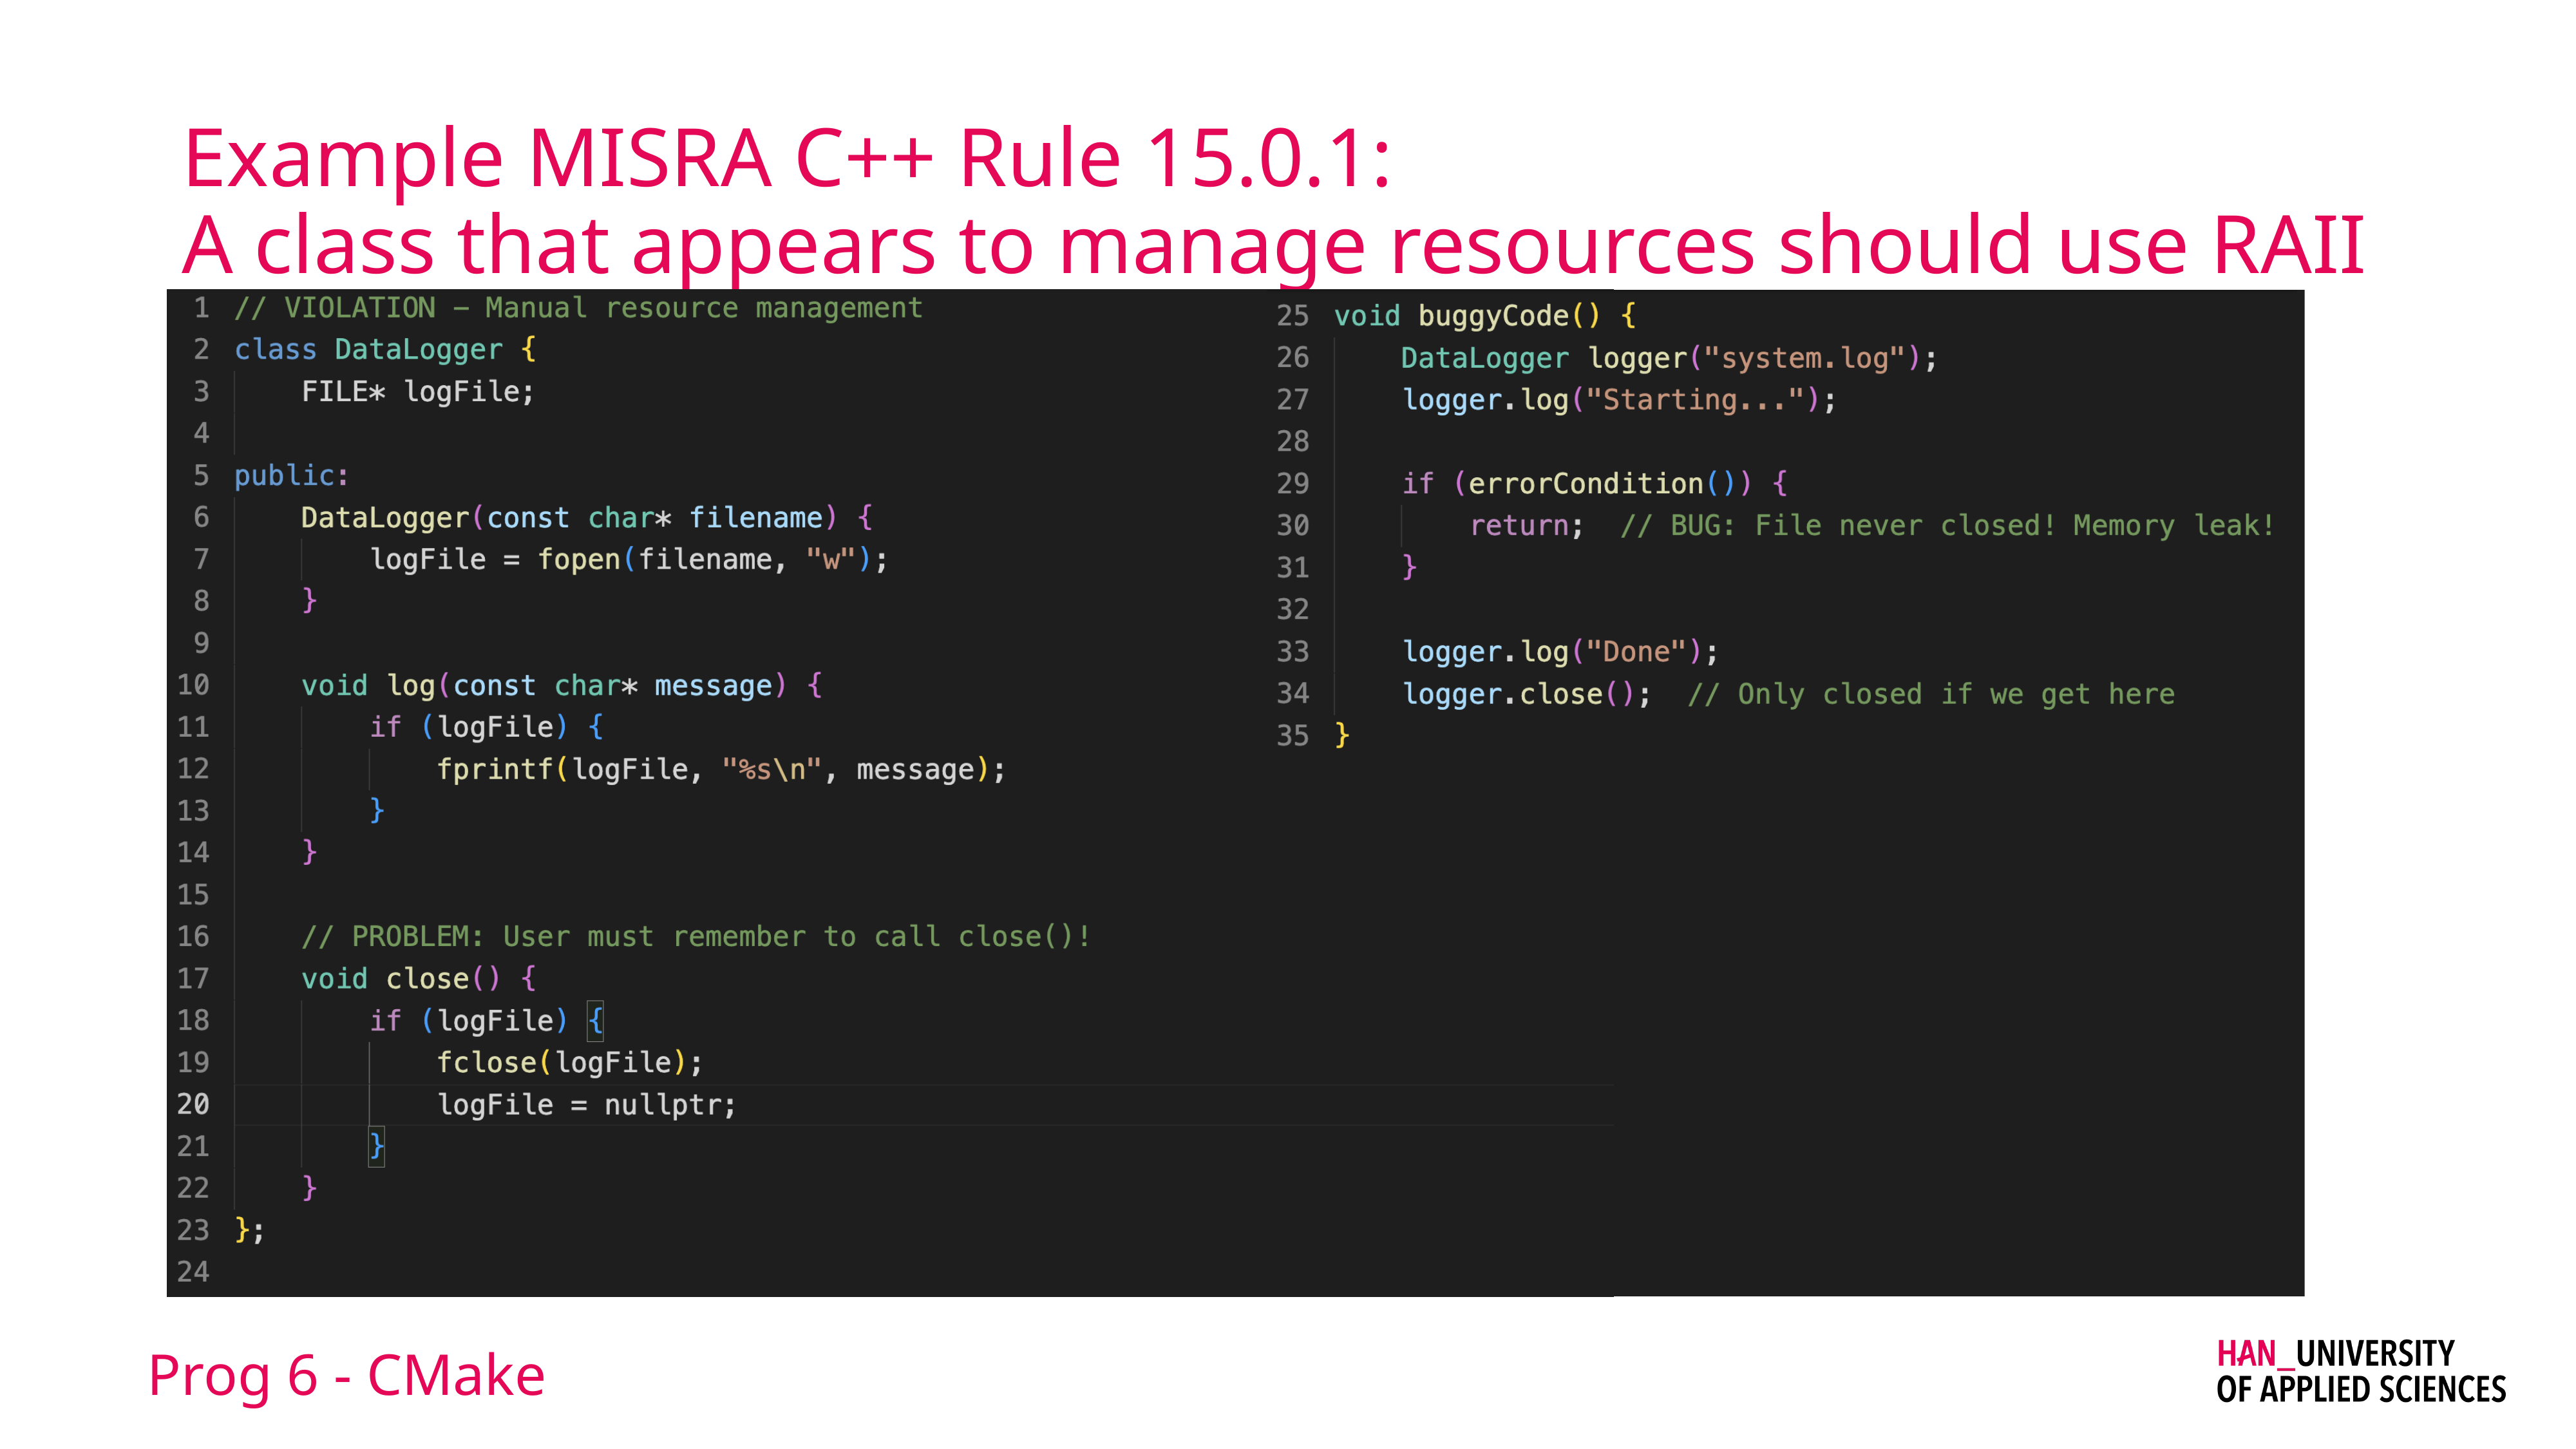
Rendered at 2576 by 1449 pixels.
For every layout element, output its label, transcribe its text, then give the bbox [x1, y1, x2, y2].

text_box [1614, 296, 2305, 1296]
picture [167, 289, 2298, 1297]
picture [2209, 1313, 2540, 1449]
title Example MISRA C++ Rule 15.0.1: A class that appears to manage resources should use RAII [176, 77, 2400, 296]
